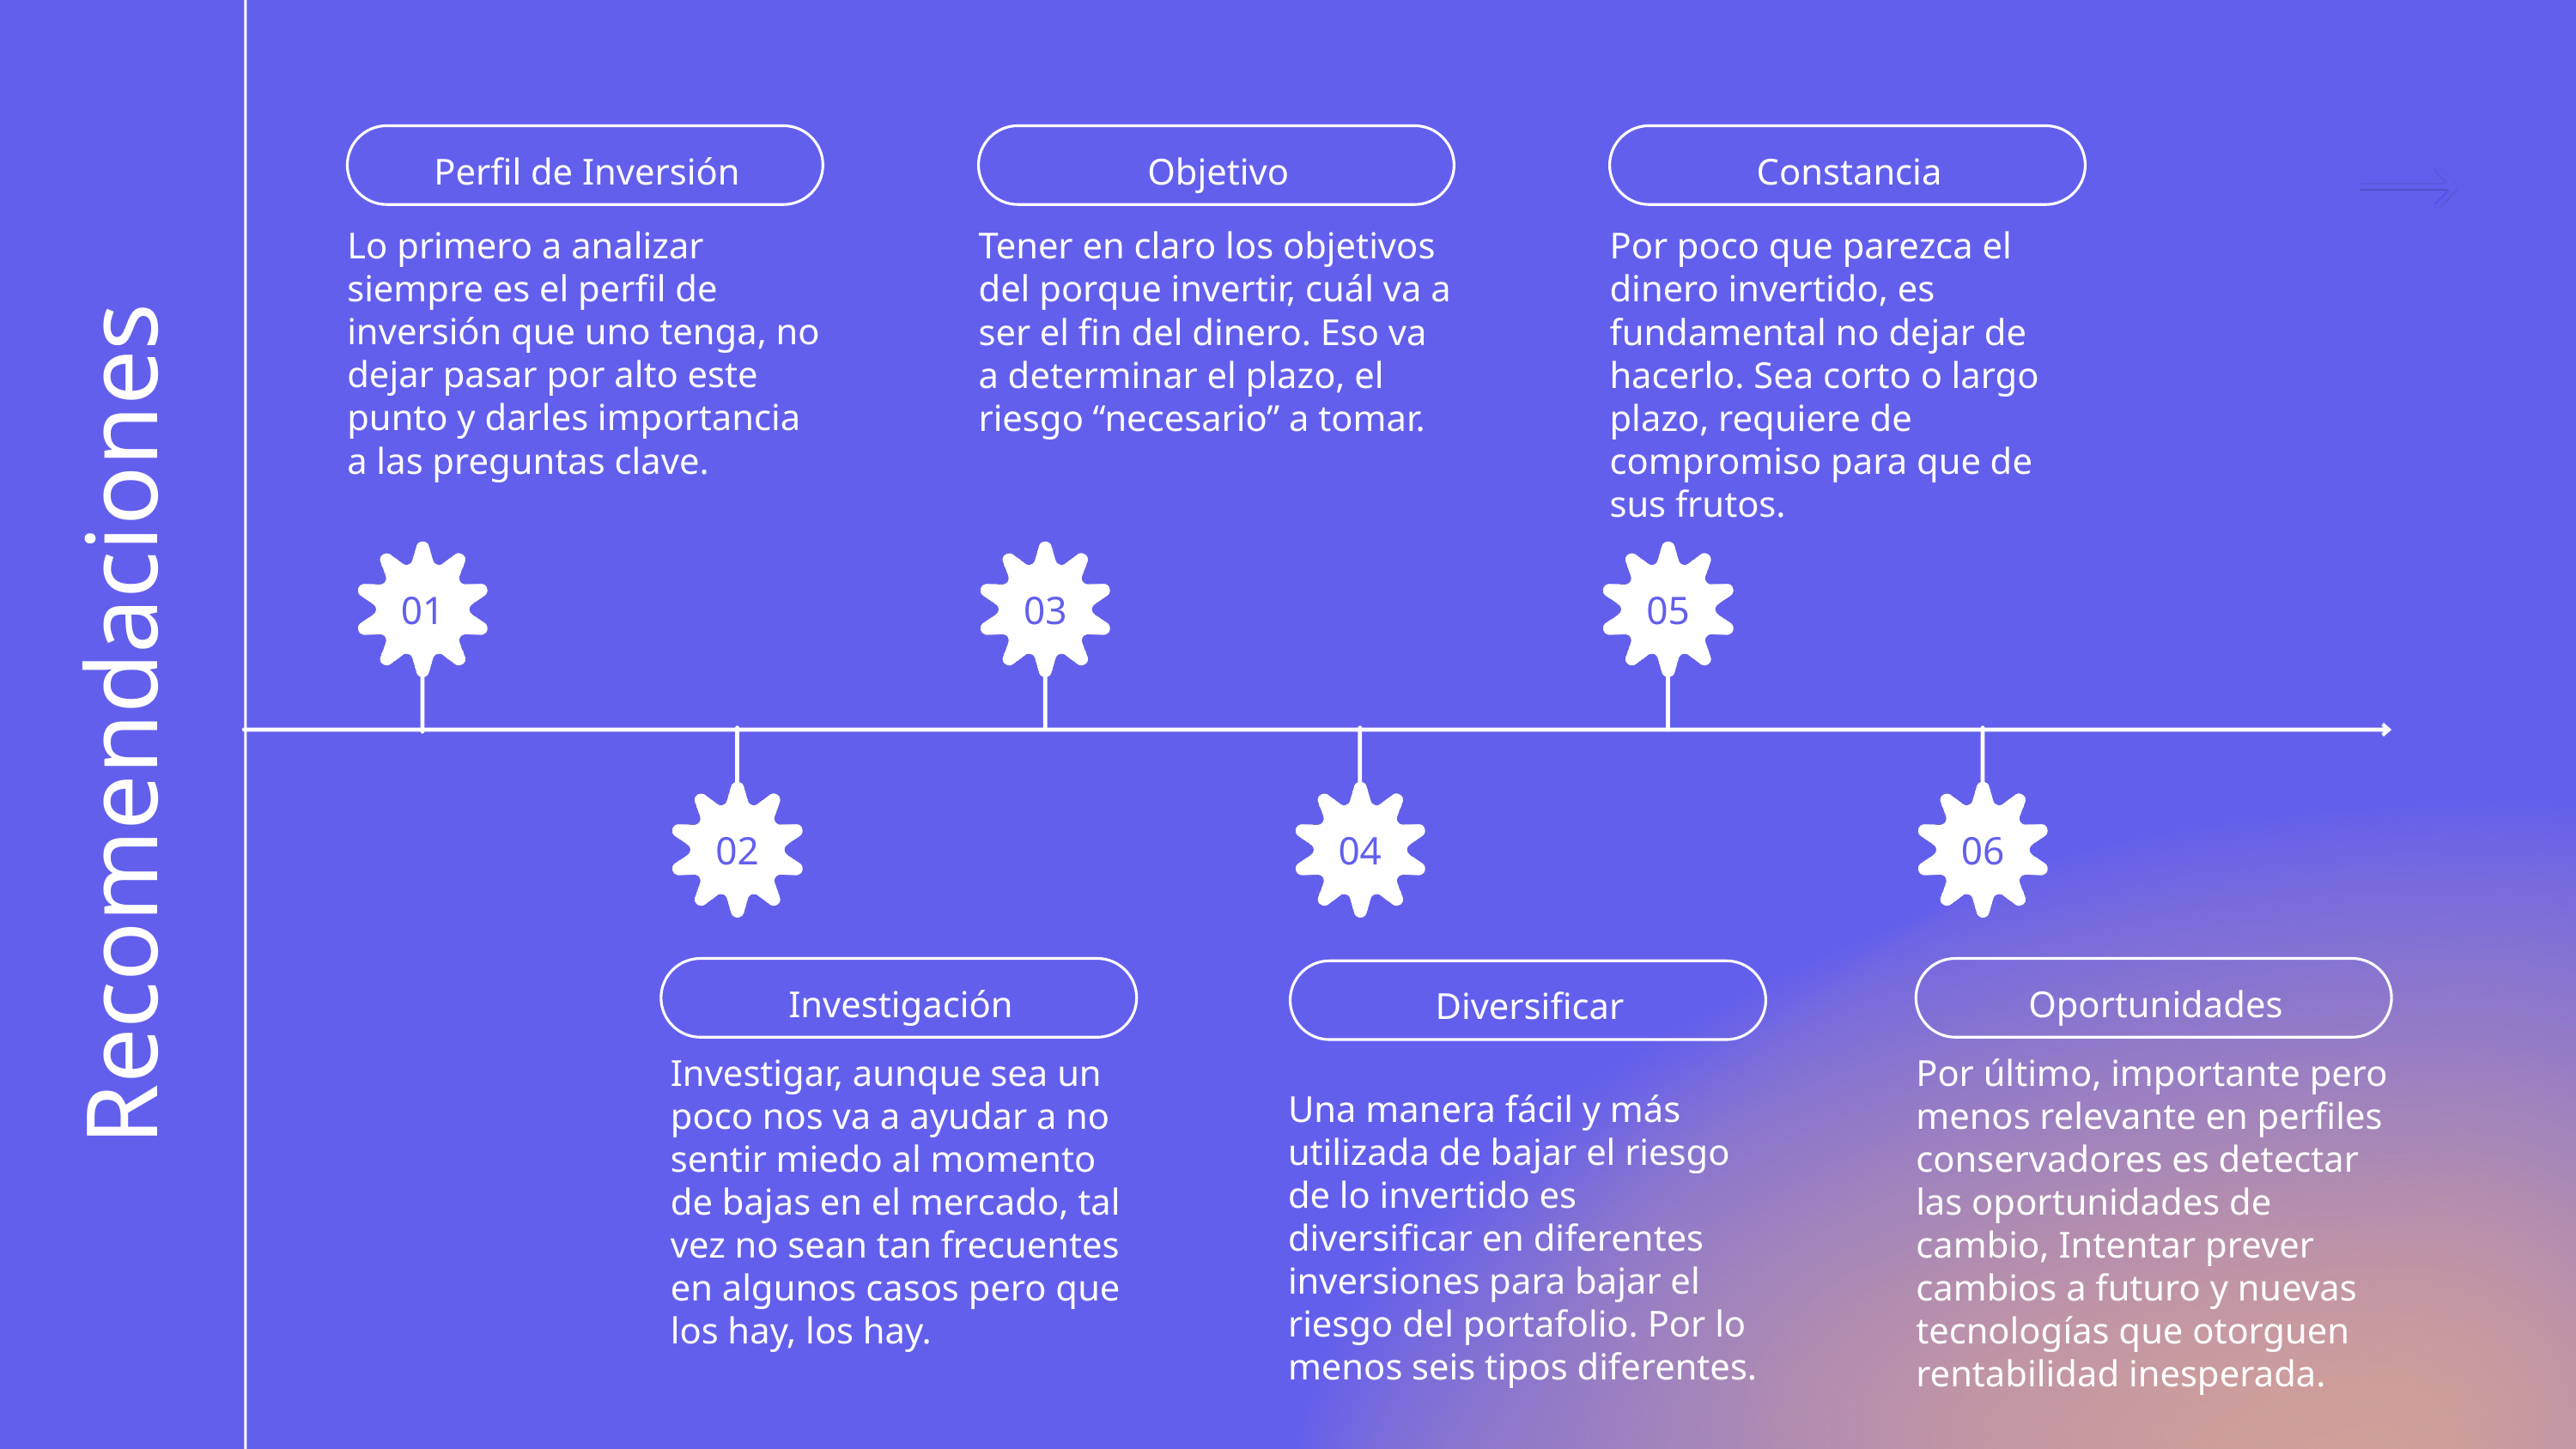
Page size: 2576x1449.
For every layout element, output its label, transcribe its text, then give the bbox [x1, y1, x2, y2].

text_box Investigar, aunque sea un poco nos va a ayudar a no sentir miedo al momento de bajas en el mercado, tal vez no sean tan frecuentes en algunos casos pero que los hay, los hay. [670, 1050, 1146, 1352]
text_box 04 [1313, 826, 1407, 872]
text_box 03 [998, 586, 1092, 633]
text_box 01 [375, 586, 470, 633]
text_box Tener en claro los objetivos del porque invertir, cuál va a ser el fin del dinero. Eso va a determinar el plazo, el riesgo “necesario” a tomar. [978, 223, 1455, 439]
text_box [1288, 795, 2576, 1449]
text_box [347, 125, 823, 205]
text_box Por poco que parezca el dinero invertido, es fundamental no dejar de hacerlo. Sea corto o largo plazo, requiere de compromiso para que de sus frutos. [1609, 223, 2086, 524]
text_box 05 [1620, 586, 1716, 633]
text_box [978, 540, 1112, 678]
text_box 06 [1935, 826, 2030, 872]
text_box [1601, 540, 1735, 678]
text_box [978, 125, 1455, 205]
text_box Por último, importante pero menos relevante en perfiles conservadores es detectar las oportunidades de cambio, Intentar prever cambios a futuro y nuevas tecnologías que otorguen rentabilidad inesperada. [1916, 1050, 2392, 1395]
text_box [355, 540, 489, 678]
text_box [1984, 723, 2392, 737]
text_box 02 [690, 826, 785, 872]
text_box Una manera fácil y más utilizada de bajar el riesgo de lo invertido es diversificar en diferentes inversiones para bajar el riesgo del portafolio. Por lo menos seis tipos diferentes. [1288, 1086, 1764, 1387]
text_box [1916, 780, 2050, 919]
text_box [1292, 780, 1427, 919]
text_box Recomendaciones [79, 144, 178, 1304]
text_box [660, 958, 1137, 1038]
text_box Lo primero a analizar siempre es el perfil de inversión que uno tenga, no dejar pasar por alto este punto y darles importancia a las preguntas clave. [347, 223, 823, 482]
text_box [1290, 961, 1766, 1040]
text_box [2360, 167, 2459, 209]
text_box [670, 780, 805, 919]
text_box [1916, 958, 2392, 1038]
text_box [1609, 125, 2086, 205]
